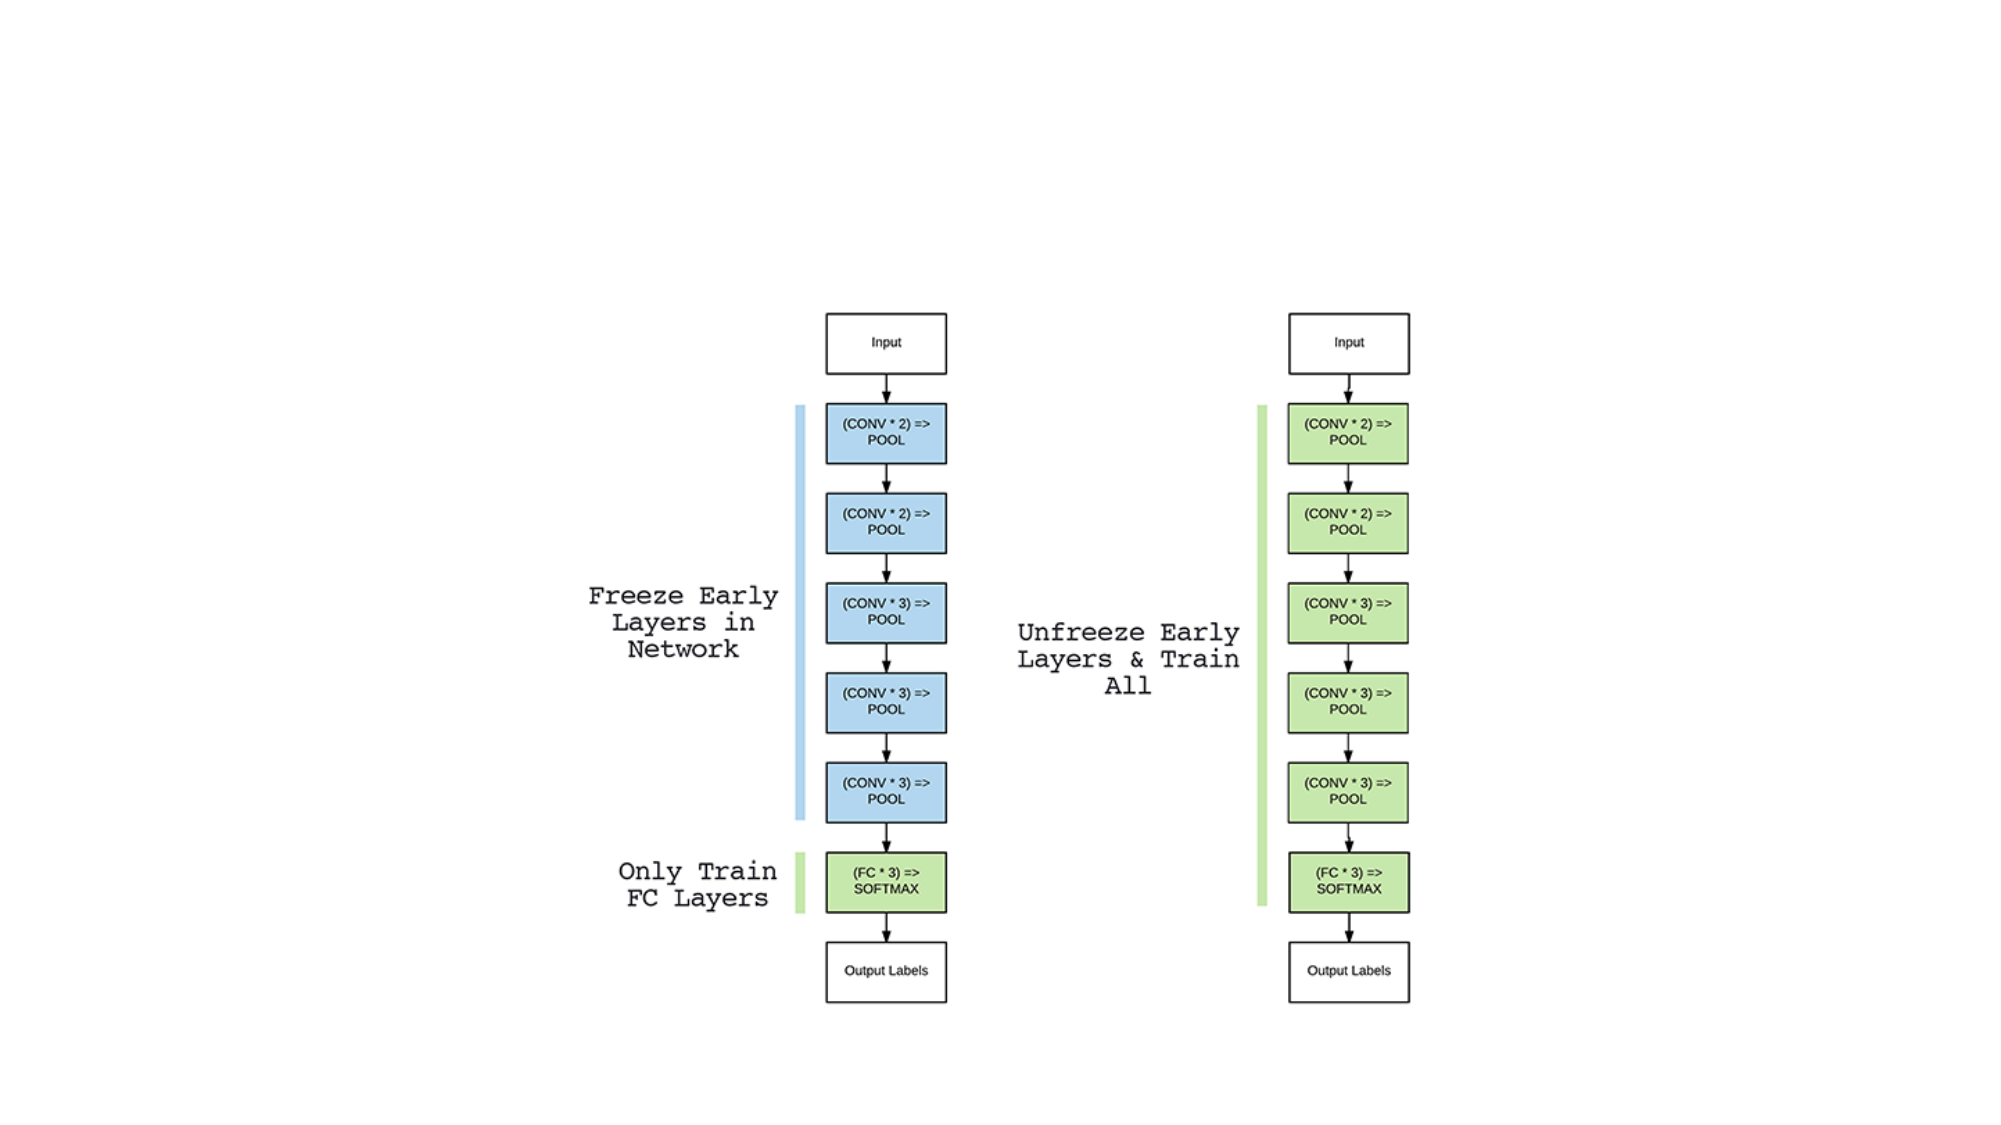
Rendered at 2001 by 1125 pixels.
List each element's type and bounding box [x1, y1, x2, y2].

list [584, 299, 1416, 1014]
